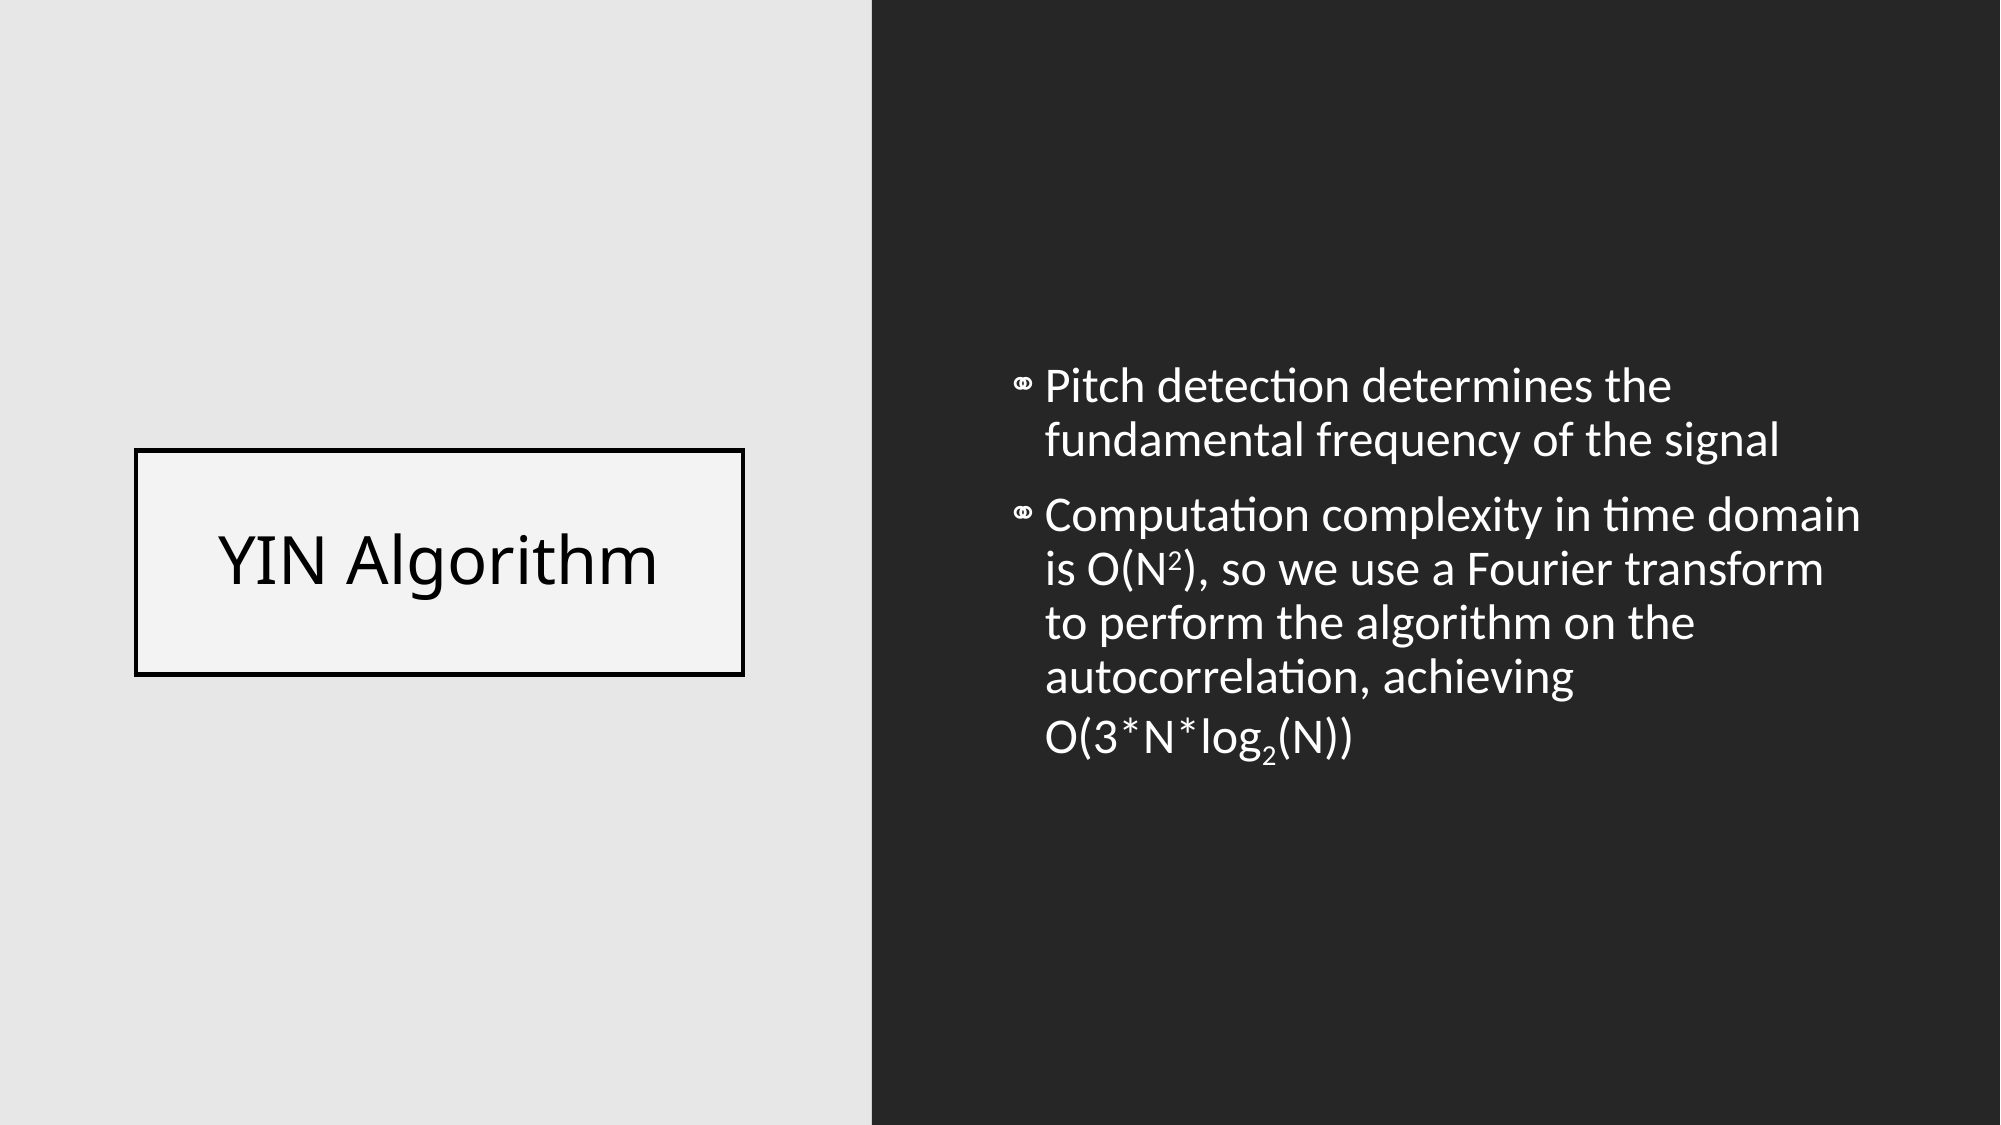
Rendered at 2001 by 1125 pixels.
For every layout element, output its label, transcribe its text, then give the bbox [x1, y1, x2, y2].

list Pitch detection determines the fundamental frequency of the signal Computation complexity in time domain is O(N2), so we use a Fourier transform to perform the algorithm on the autocorrelation, achieving O(3*N*log2(N)) [992, 131, 1880, 994]
text_box [871, 0, 2000, 1125]
title YIN Algorithm [136, 450, 743, 675]
